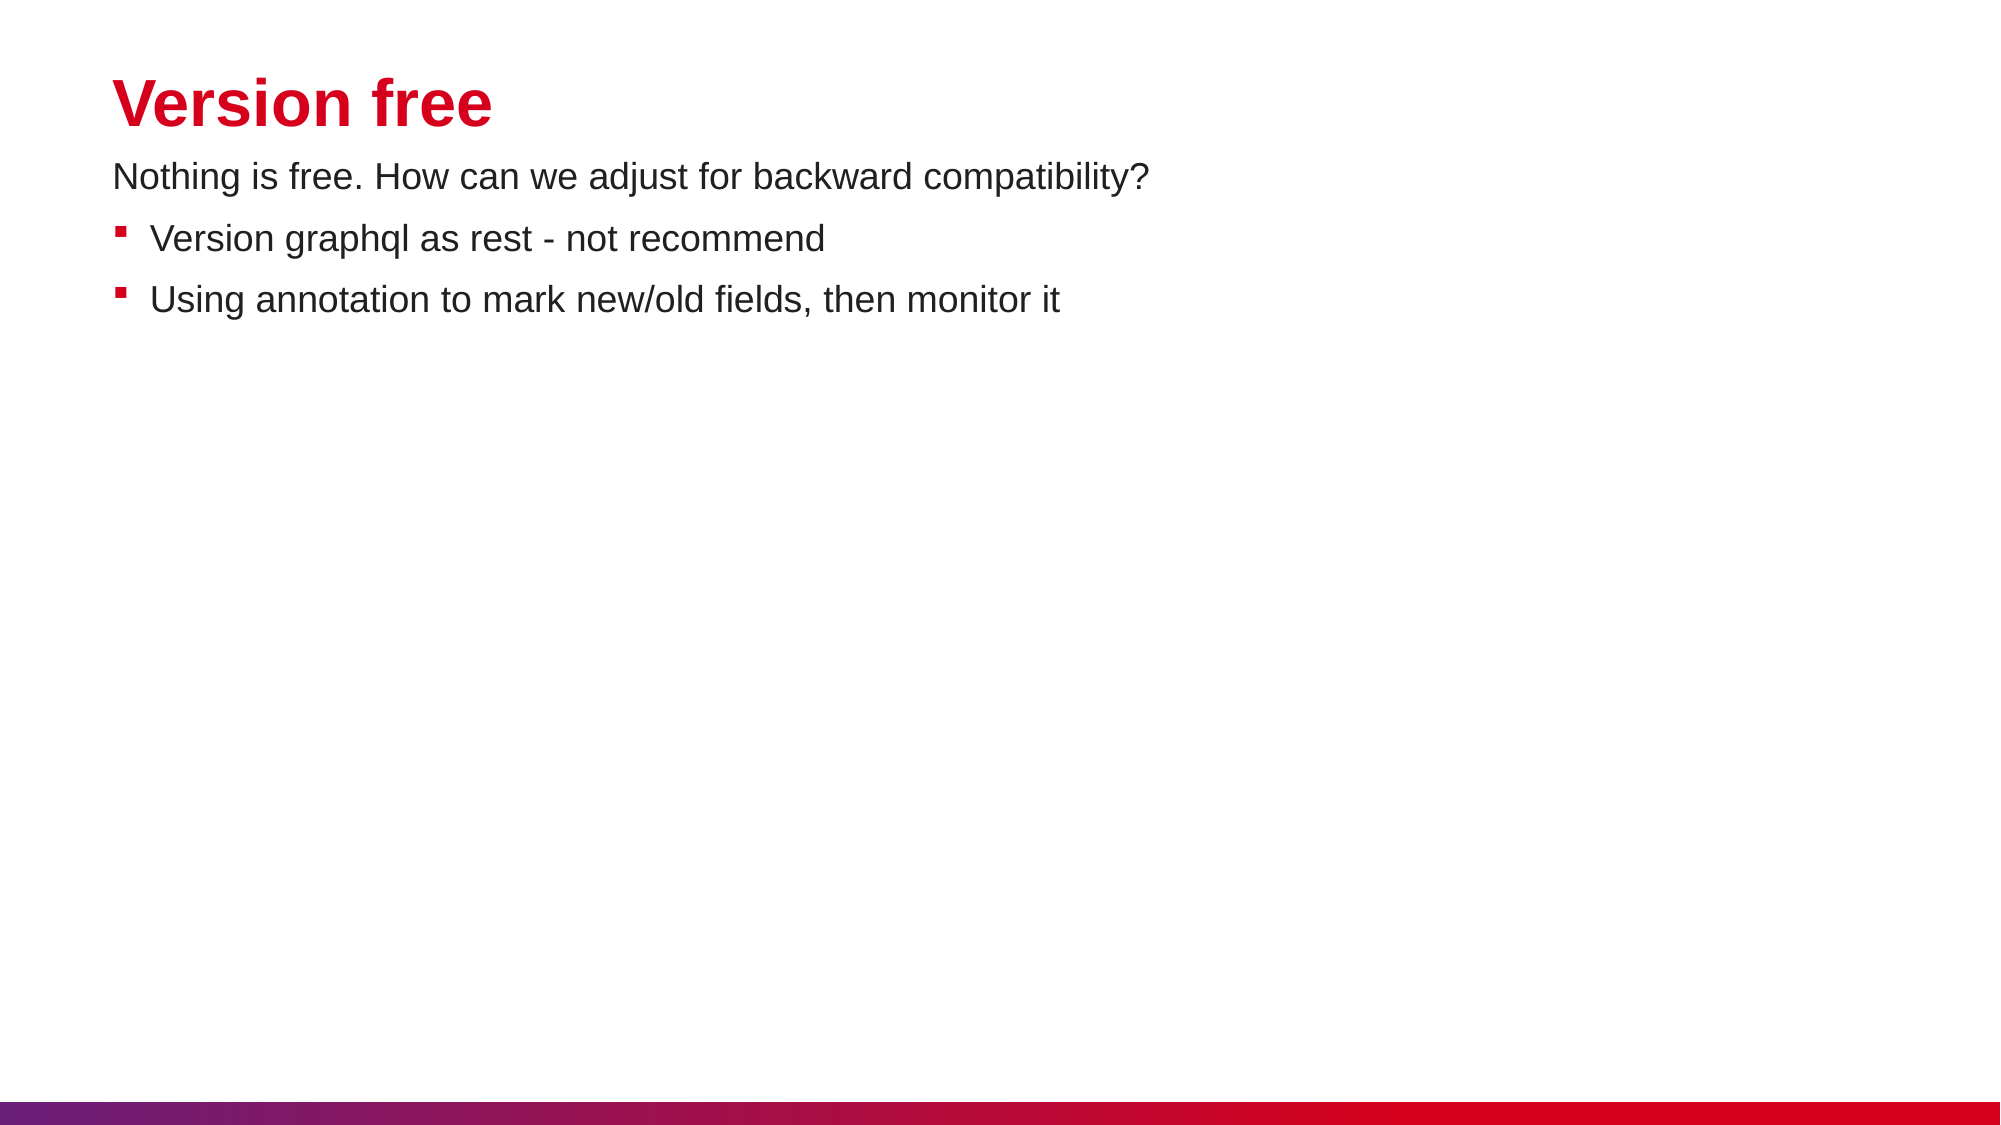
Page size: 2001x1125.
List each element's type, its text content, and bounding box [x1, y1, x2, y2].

list Nothing is free. How can we adjust for backward compatibility? Version graphql as rest - not recommend Using annotation to mark new/old fields, then monitor it [97, 149, 1746, 372]
title Version free [97, 61, 1786, 150]
